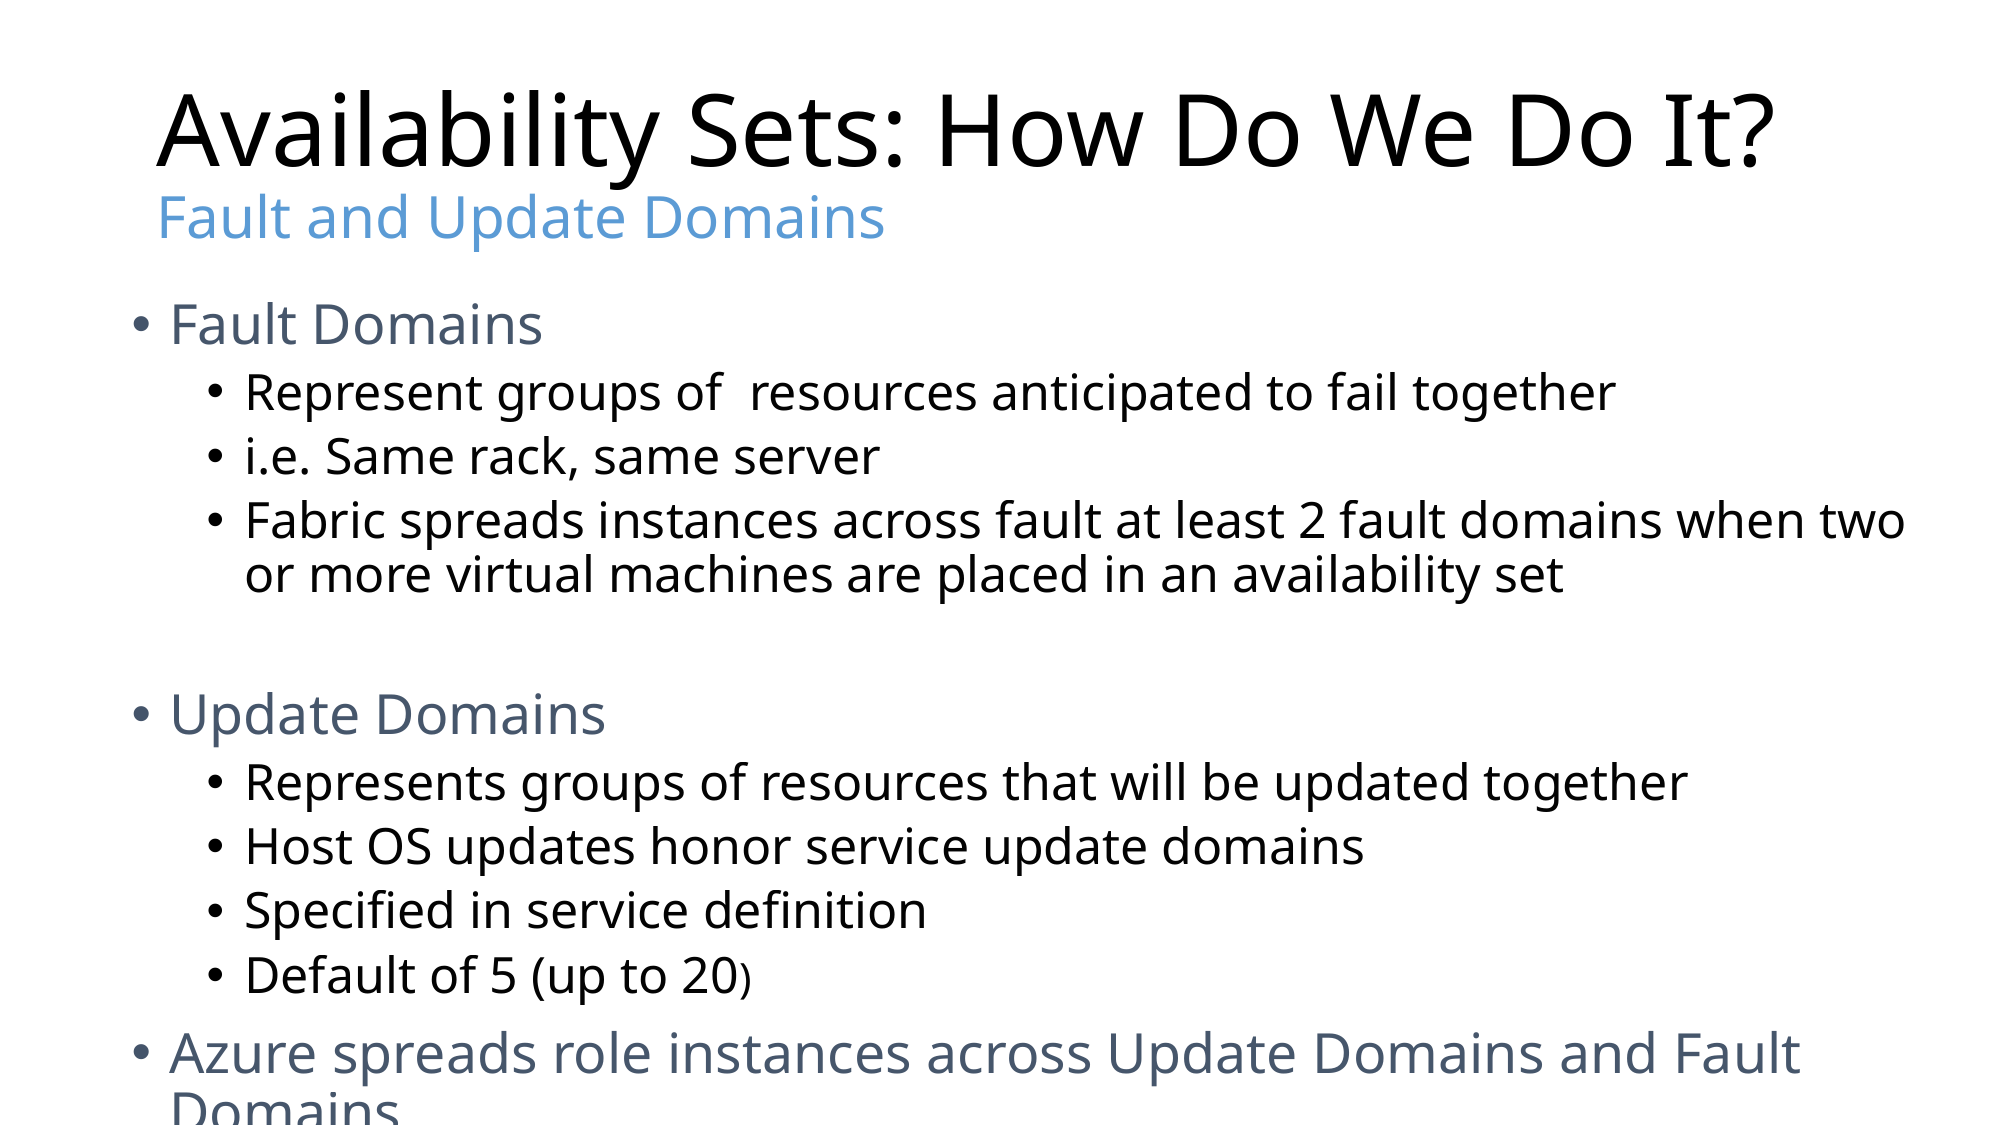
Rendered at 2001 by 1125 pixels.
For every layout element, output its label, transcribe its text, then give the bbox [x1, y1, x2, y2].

list Fault Domains Represent groups of resources anticipated to fail together i.e. Same rack, same server Fabric spreads instances across fault at least 2 fault domains when two or more virtual machines are placed in an availability set Update Domains Represents groups of resources that will be updated together Host OS updates honor service update domains Specified in service definition Default of 5 (up to 20) Azure spreads role instances across Update Domains and Fault Domains [116, 288, 1956, 980]
title Availability Sets: How Do We Do It? Fault and Update Domains [116, 50, 1842, 268]
